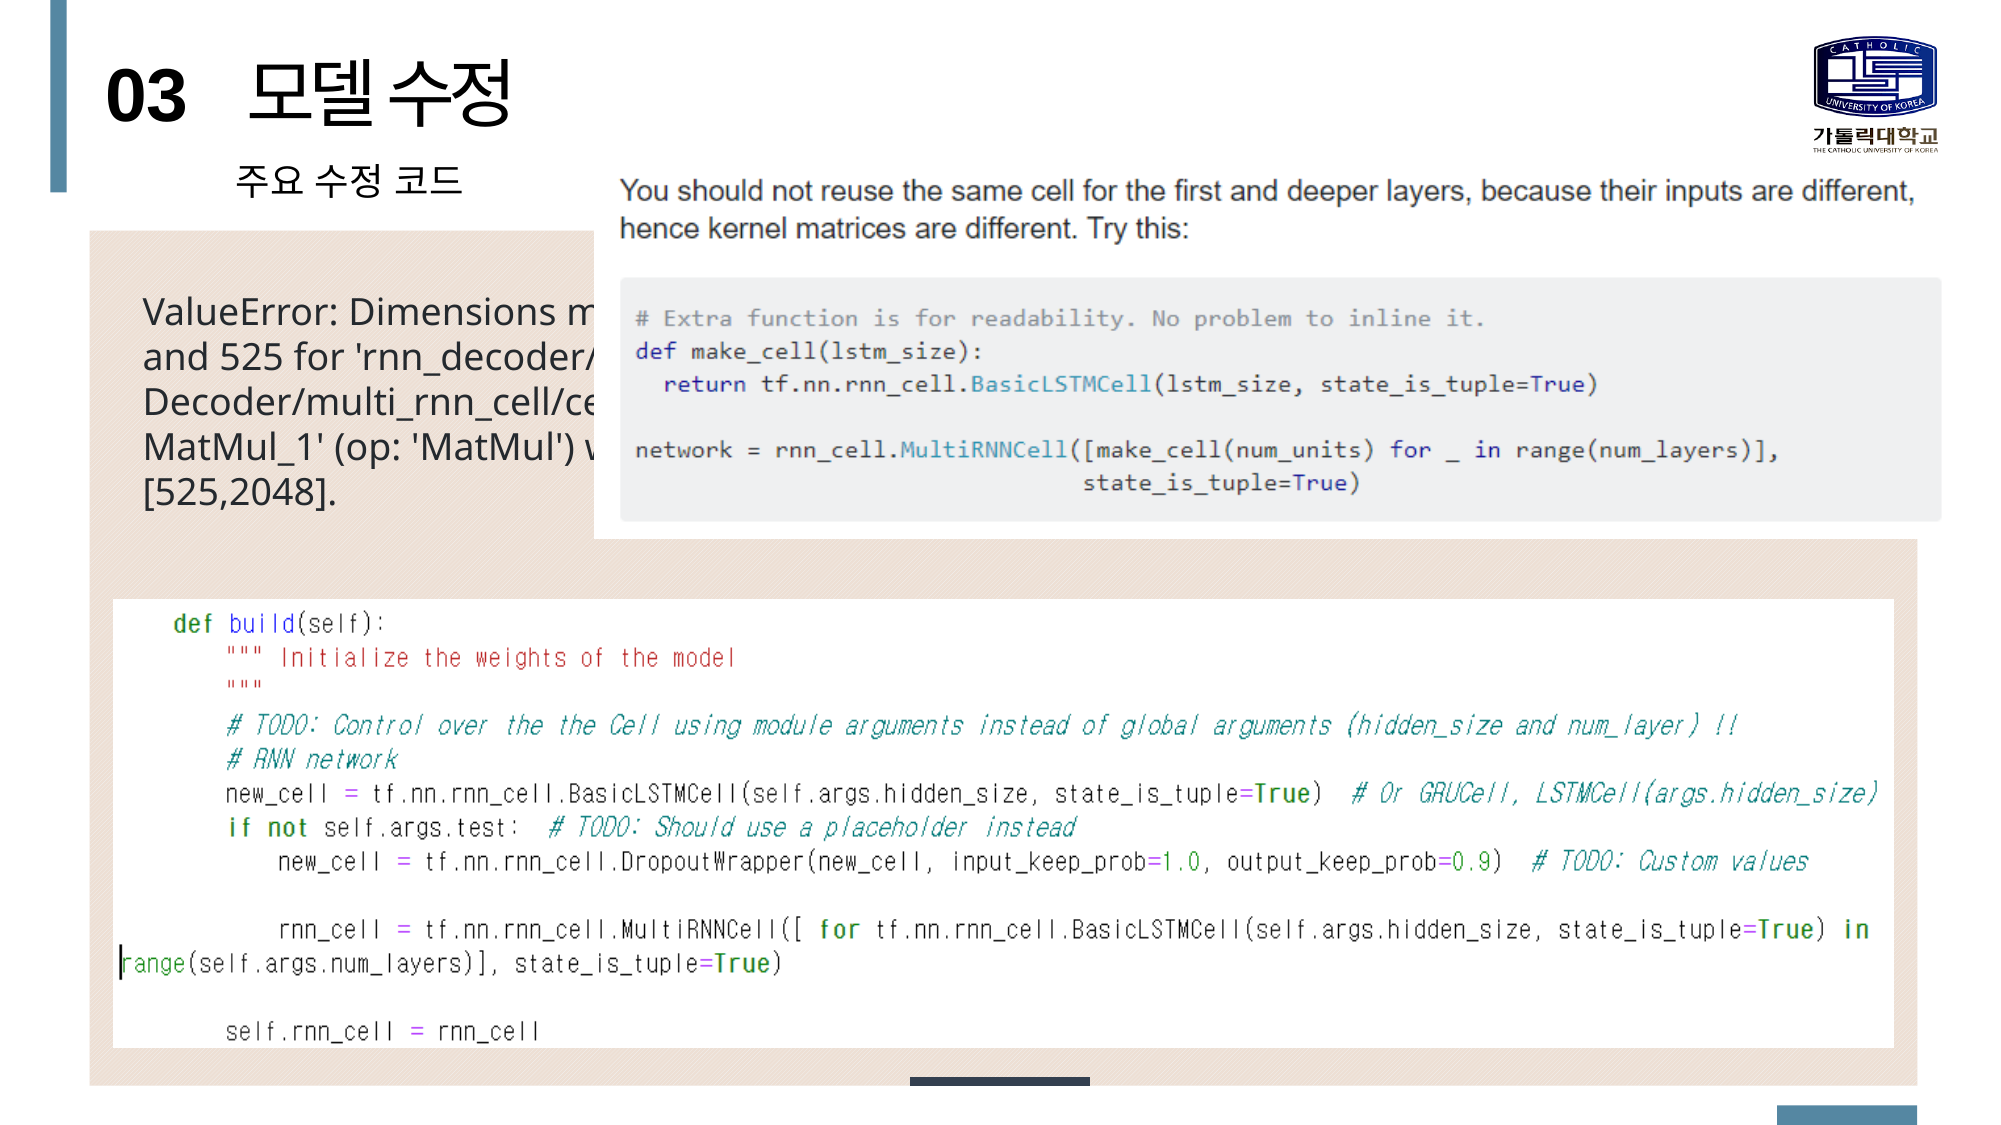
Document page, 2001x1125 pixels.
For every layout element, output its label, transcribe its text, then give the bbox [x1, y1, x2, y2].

picture [112, 599, 1894, 1048]
text_box 03 [90, 39, 204, 144]
text_box [1776, 1104, 1918, 1125]
text_box [89, 230, 1918, 1087]
text_box ValueError: Dimensions must be equal, but are 1024 and 525 for 'rnn_decoder/KeyboardCell/Decoder/Decoder/multi_rnn_cell/cell_0/basic_lstm_cell/MatMul_1' (op: 'MatMul') with input shapes: [1,1024], [525,2048]. [127, 280, 594, 521]
text_box 모델 수정 [231, 39, 533, 144]
text_box 주요 수정 코드 [220, 150, 1376, 210]
picture [594, 26, 1970, 539]
text_box [49, 0, 68, 193]
